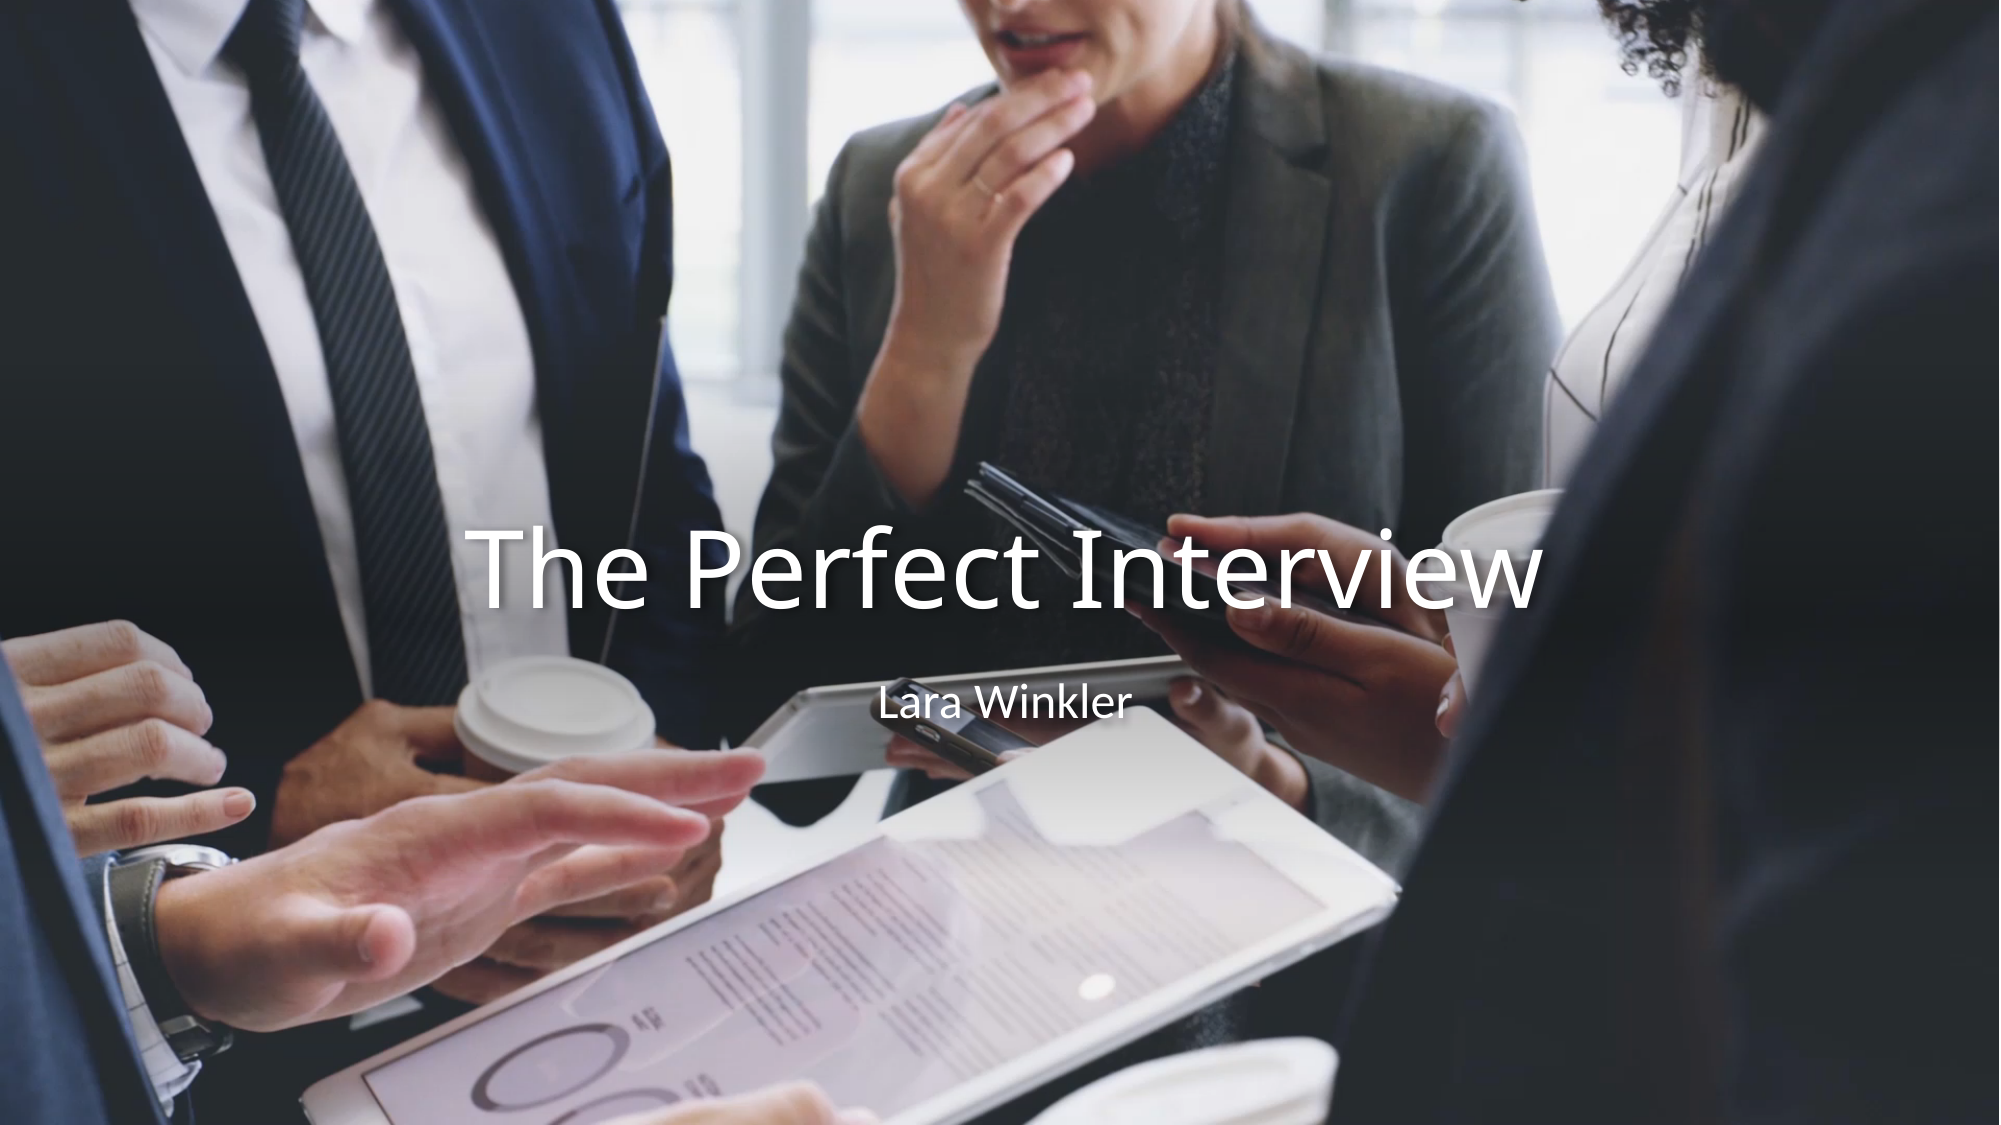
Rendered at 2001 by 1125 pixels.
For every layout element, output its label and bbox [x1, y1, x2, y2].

text_box [0, 0, 2000, 1125]
